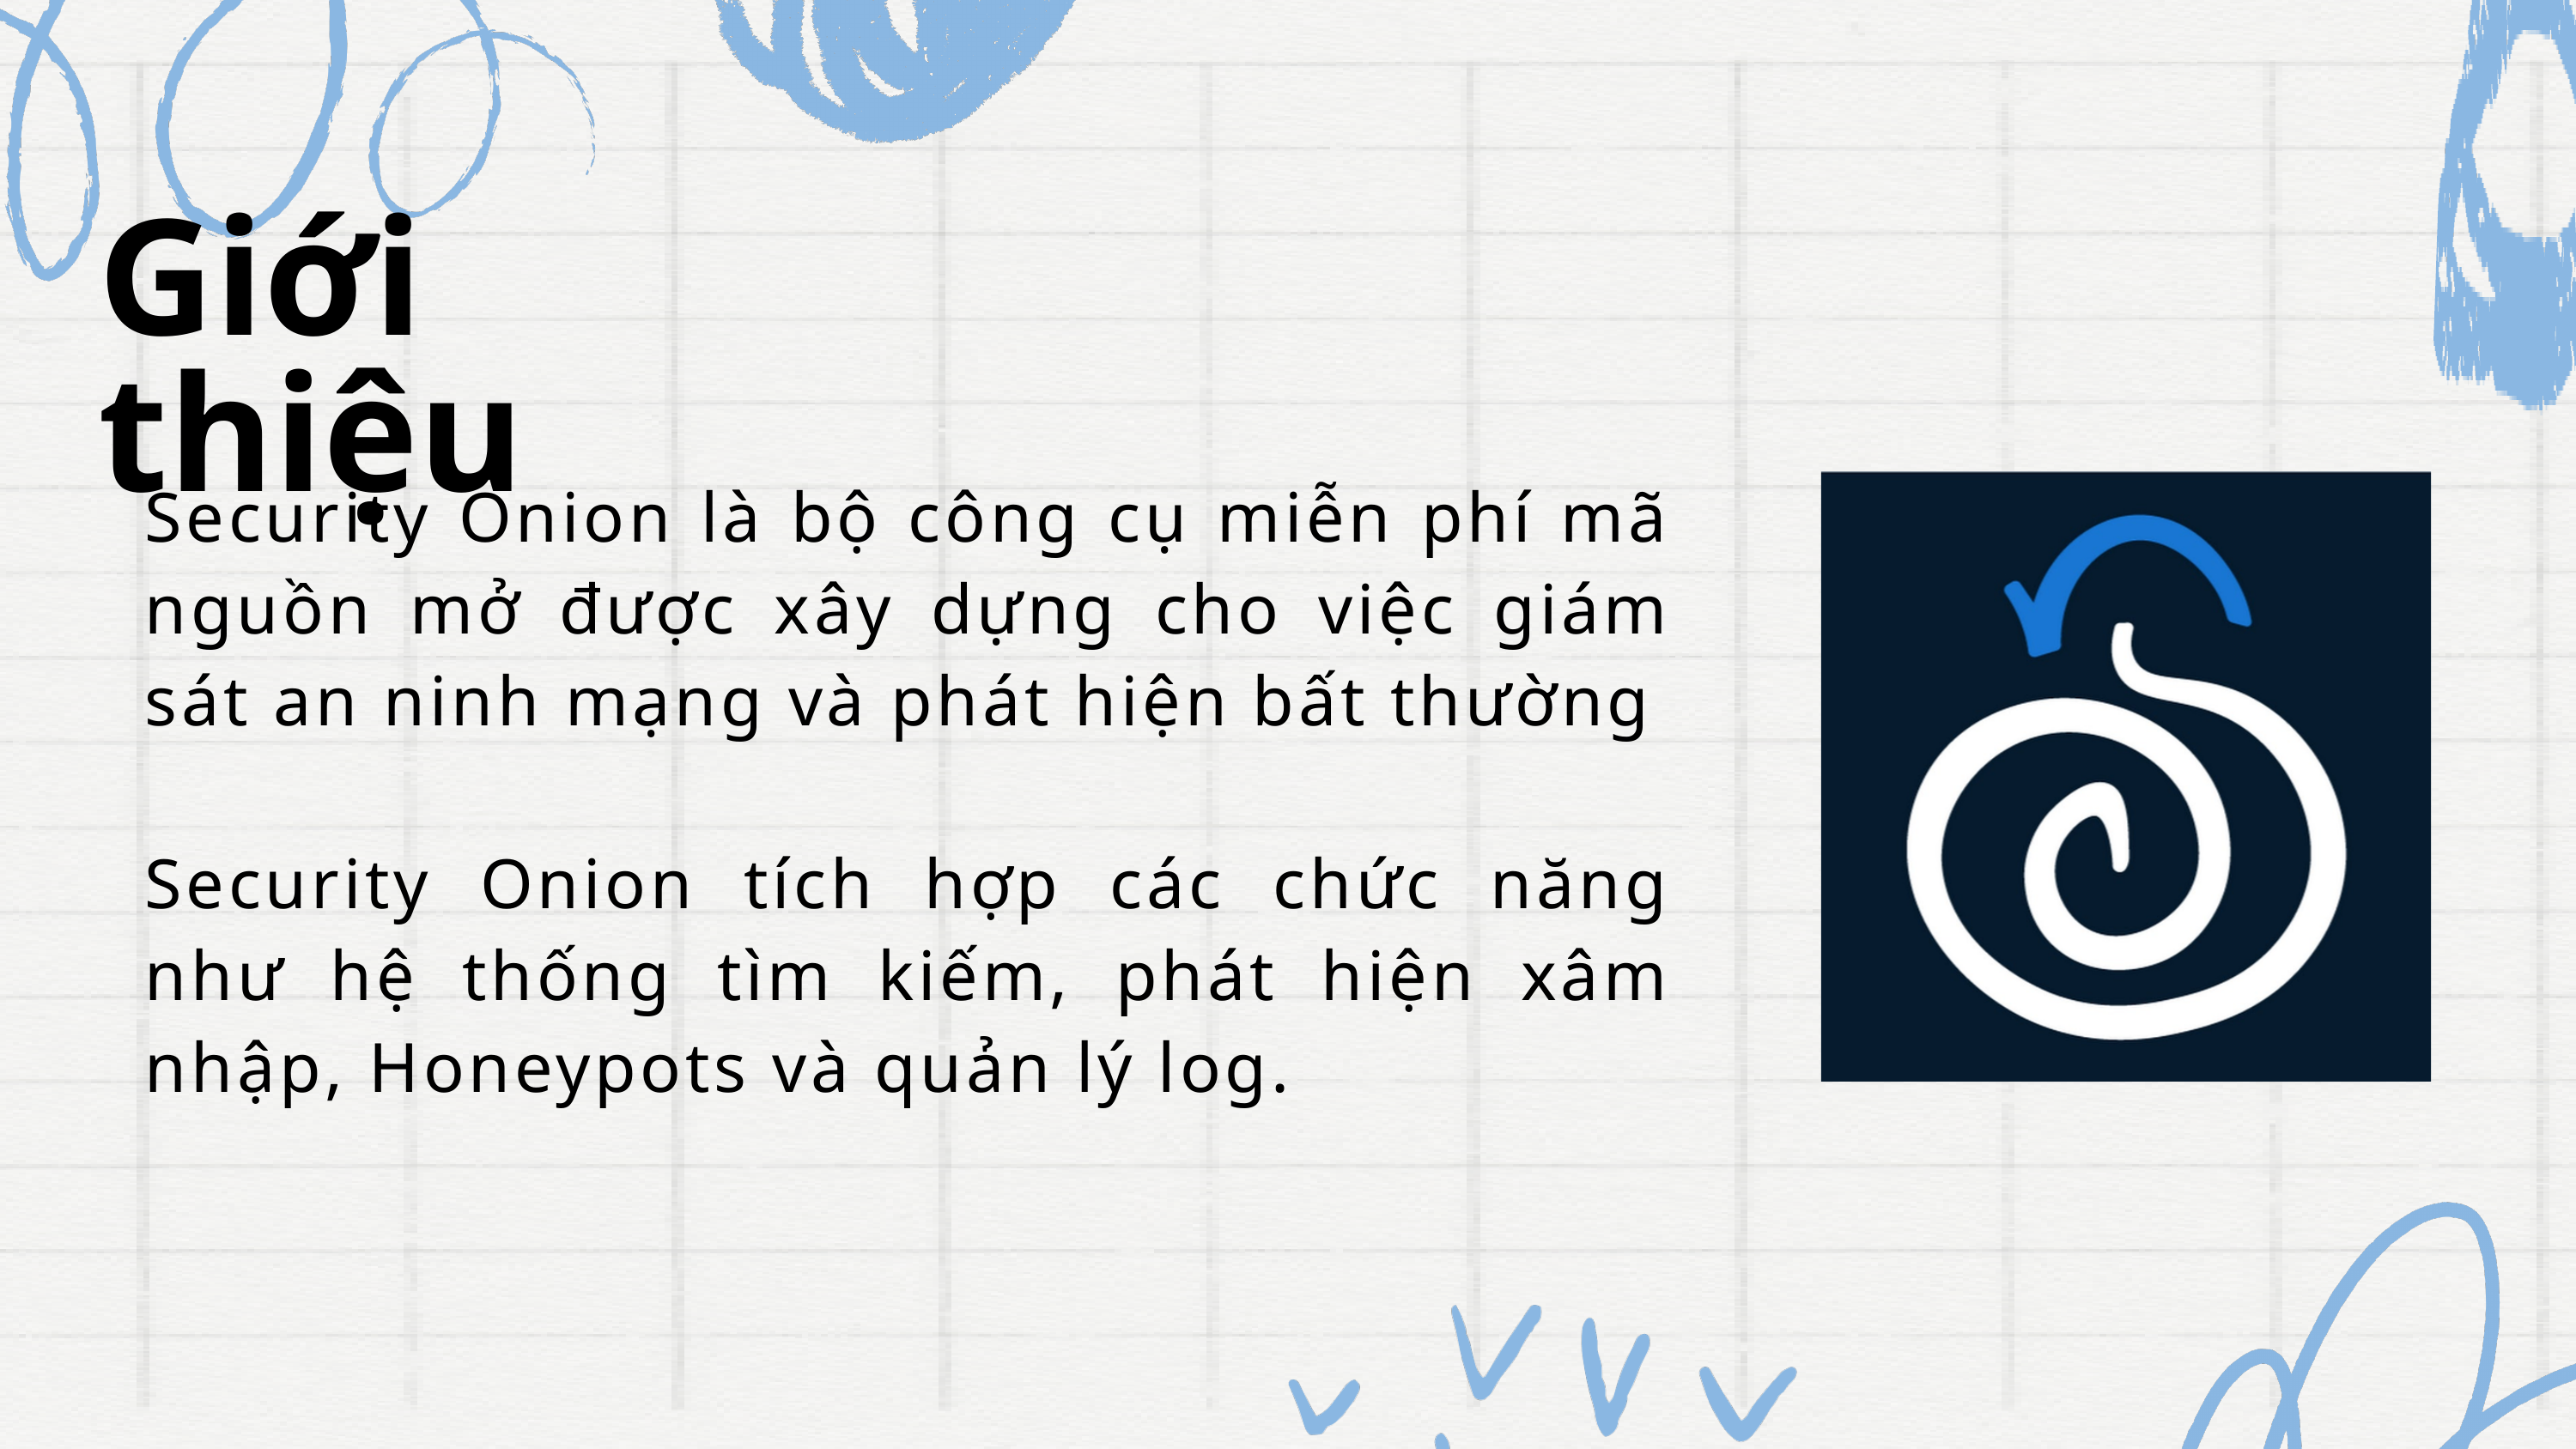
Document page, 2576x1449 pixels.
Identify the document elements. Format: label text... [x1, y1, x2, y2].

text_box [0, 0, 2576, 1449]
text_box [0, 0, 596, 282]
text_box Security Onion là bộ công cụ miễn phí mã nguồn mở được xây dựng cho việc giám sát an ninh mạng và phát hiện bất thường Security Onion tích hợp các chức năng như hệ thống tìm kiếm, phát hiện xâm nhập, Honeypots và quản lý log. [144, 464, 1674, 1106]
text_box Giới thiệu [99, 211, 819, 524]
text_box [704, 0, 1113, 145]
text_box [1820, 471, 2432, 1082]
text_box [2431, 0, 2576, 419]
text_box [1288, 1303, 1862, 1449]
text_box [2162, 1202, 2576, 1449]
